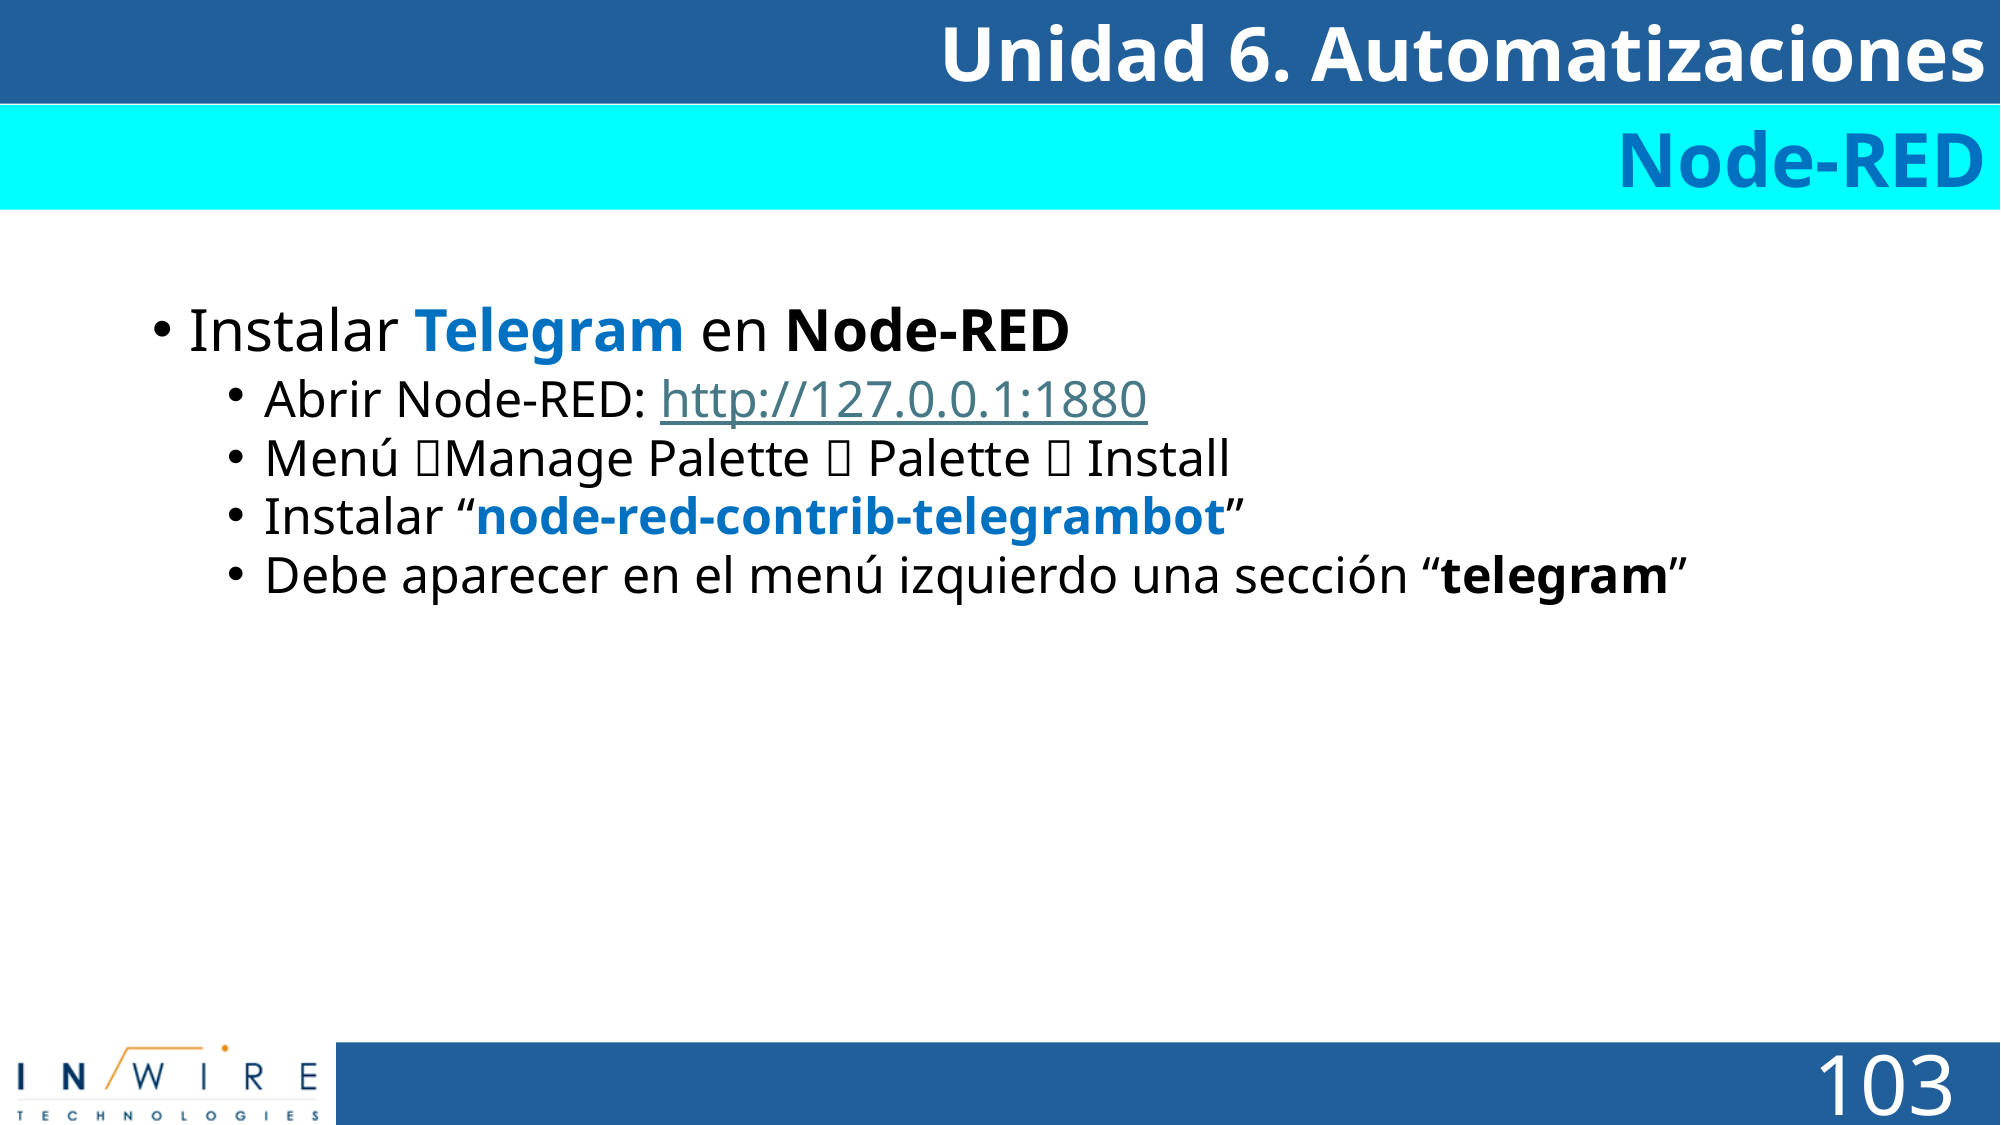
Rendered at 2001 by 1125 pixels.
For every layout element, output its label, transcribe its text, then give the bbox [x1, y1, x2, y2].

picture [0, 1037, 336, 1125]
list Instalar Telegram en Node-RED Abrir Node-RED: http://127.0.0.1:1880 Menú Manage Palette  Palette  Install Instalar “node-red-contrib-telegrambot” Debe aparecer en el menú izquierdo una sección “telegram” [137, 299, 1863, 1014]
text_box Unidad 6. Automatizaciones [0, 0, 2000, 104]
text_box Node-RED [0, 104, 2000, 210]
